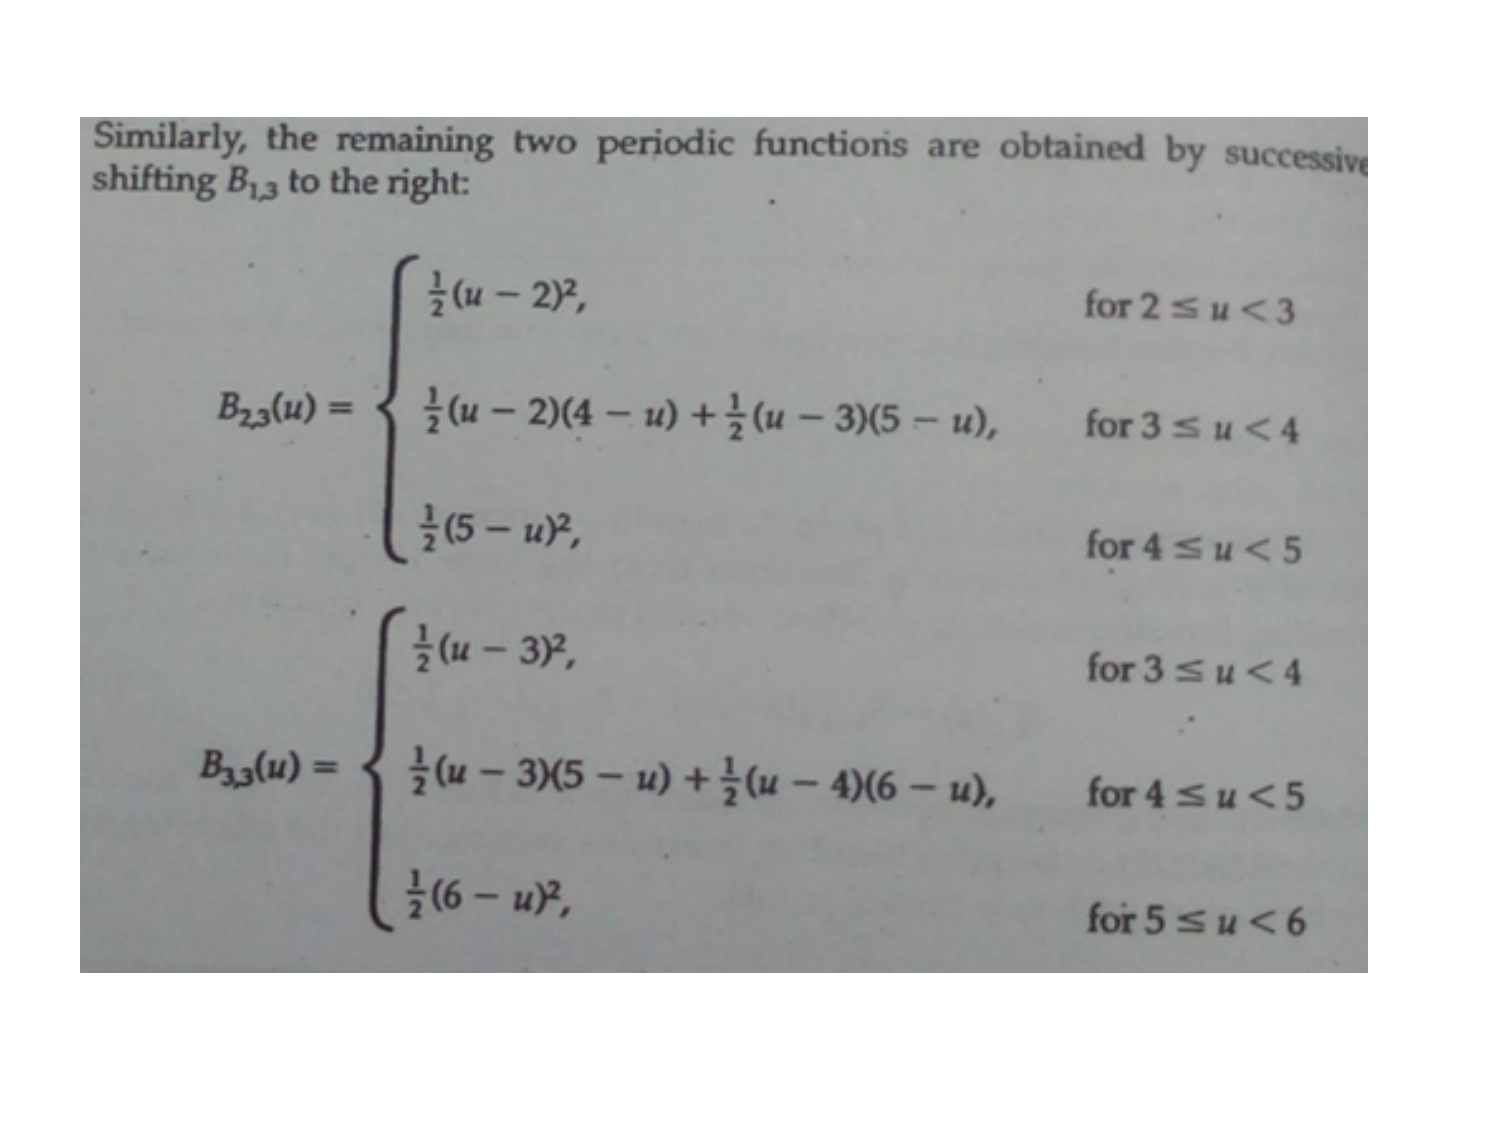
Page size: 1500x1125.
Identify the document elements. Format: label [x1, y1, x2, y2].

picture [79, 116, 1368, 973]
